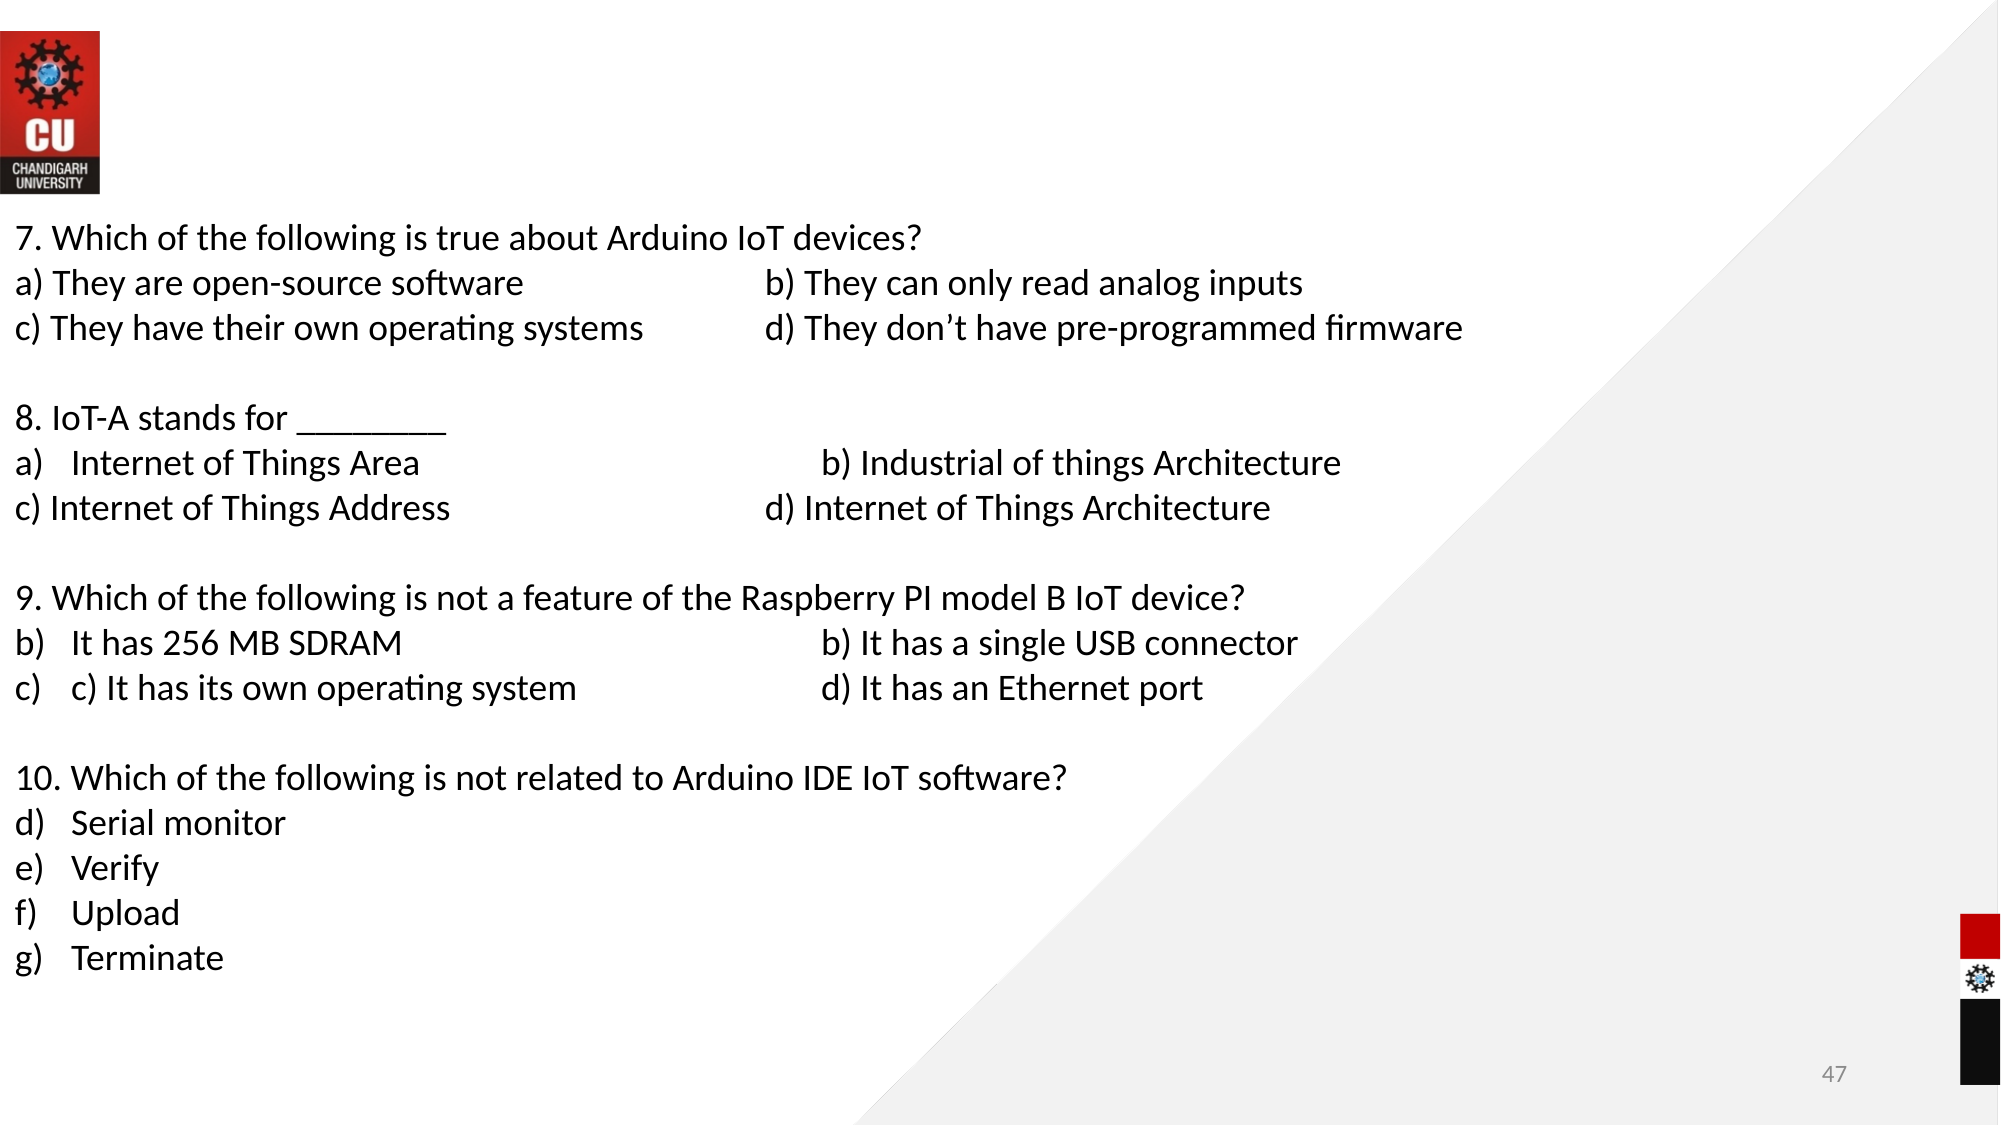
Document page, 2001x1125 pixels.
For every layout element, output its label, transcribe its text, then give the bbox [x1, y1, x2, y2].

picture [0, 0, 2001, 1125]
text_box 7. Which of the following is true about Arduino IoT devices? a) They are open-source software b) They can only read analog inputs c) They have their own operating systems d) They don’t have pre-programmed firmware 8. IoT-A stands for ________ Internet of Things Area b) Industrial of things Architecture c) Internet of Things Address d) Internet of Things Architecture 9. Which of the following is not a feature of the Raspberry PI model B IoT device? It has 256 MB SDRAM b) It has a single USB connector c) It has its own operating system d) It has an Ethernet port 10. Which of the following is not related to Arduino IDE IoT software? Serial monitor Verify Upload Terminate [0, 205, 1970, 986]
slide_number 47 [1412, 1042, 1863, 1103]
